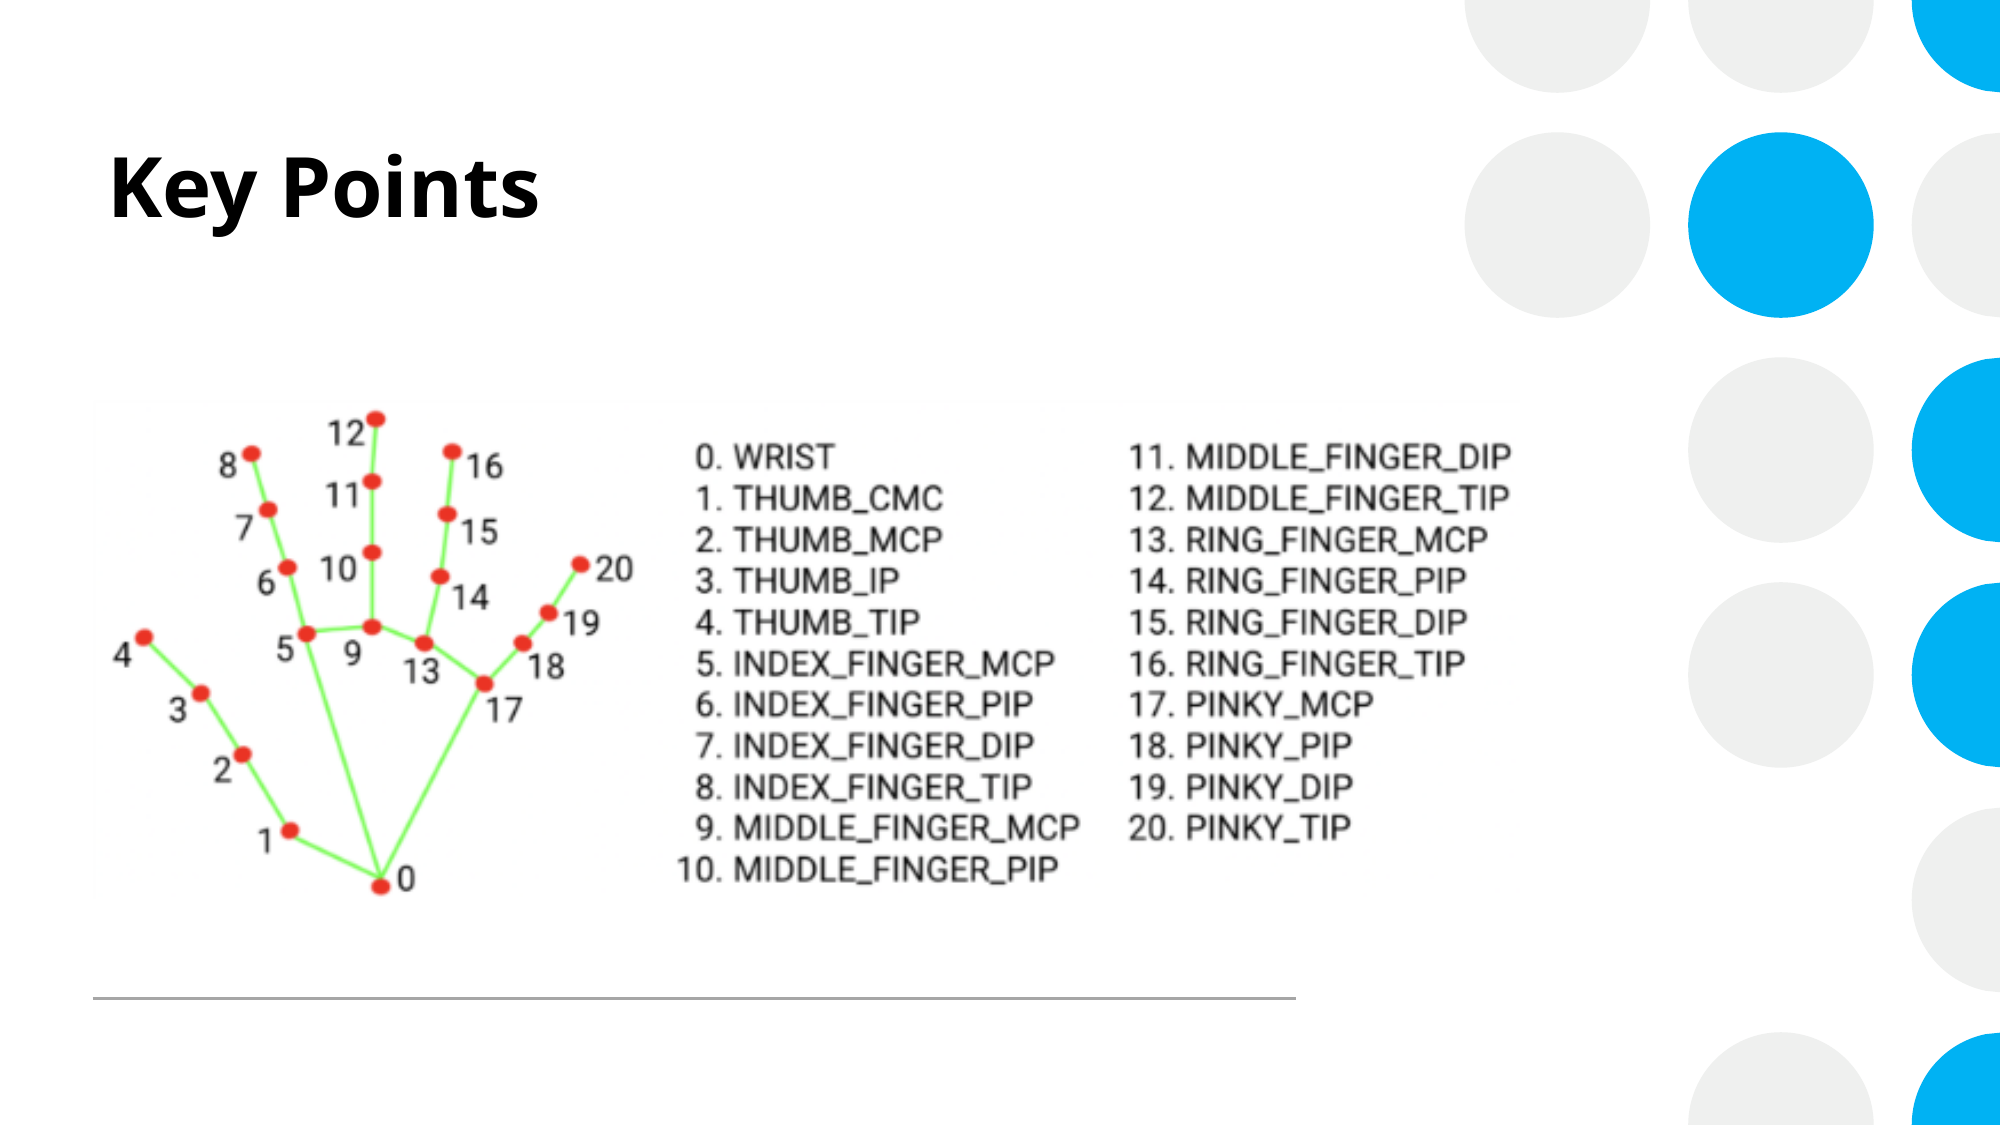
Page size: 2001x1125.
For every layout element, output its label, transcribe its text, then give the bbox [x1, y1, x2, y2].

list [93, 400, 1520, 899]
title Key Points [92, 126, 1297, 335]
